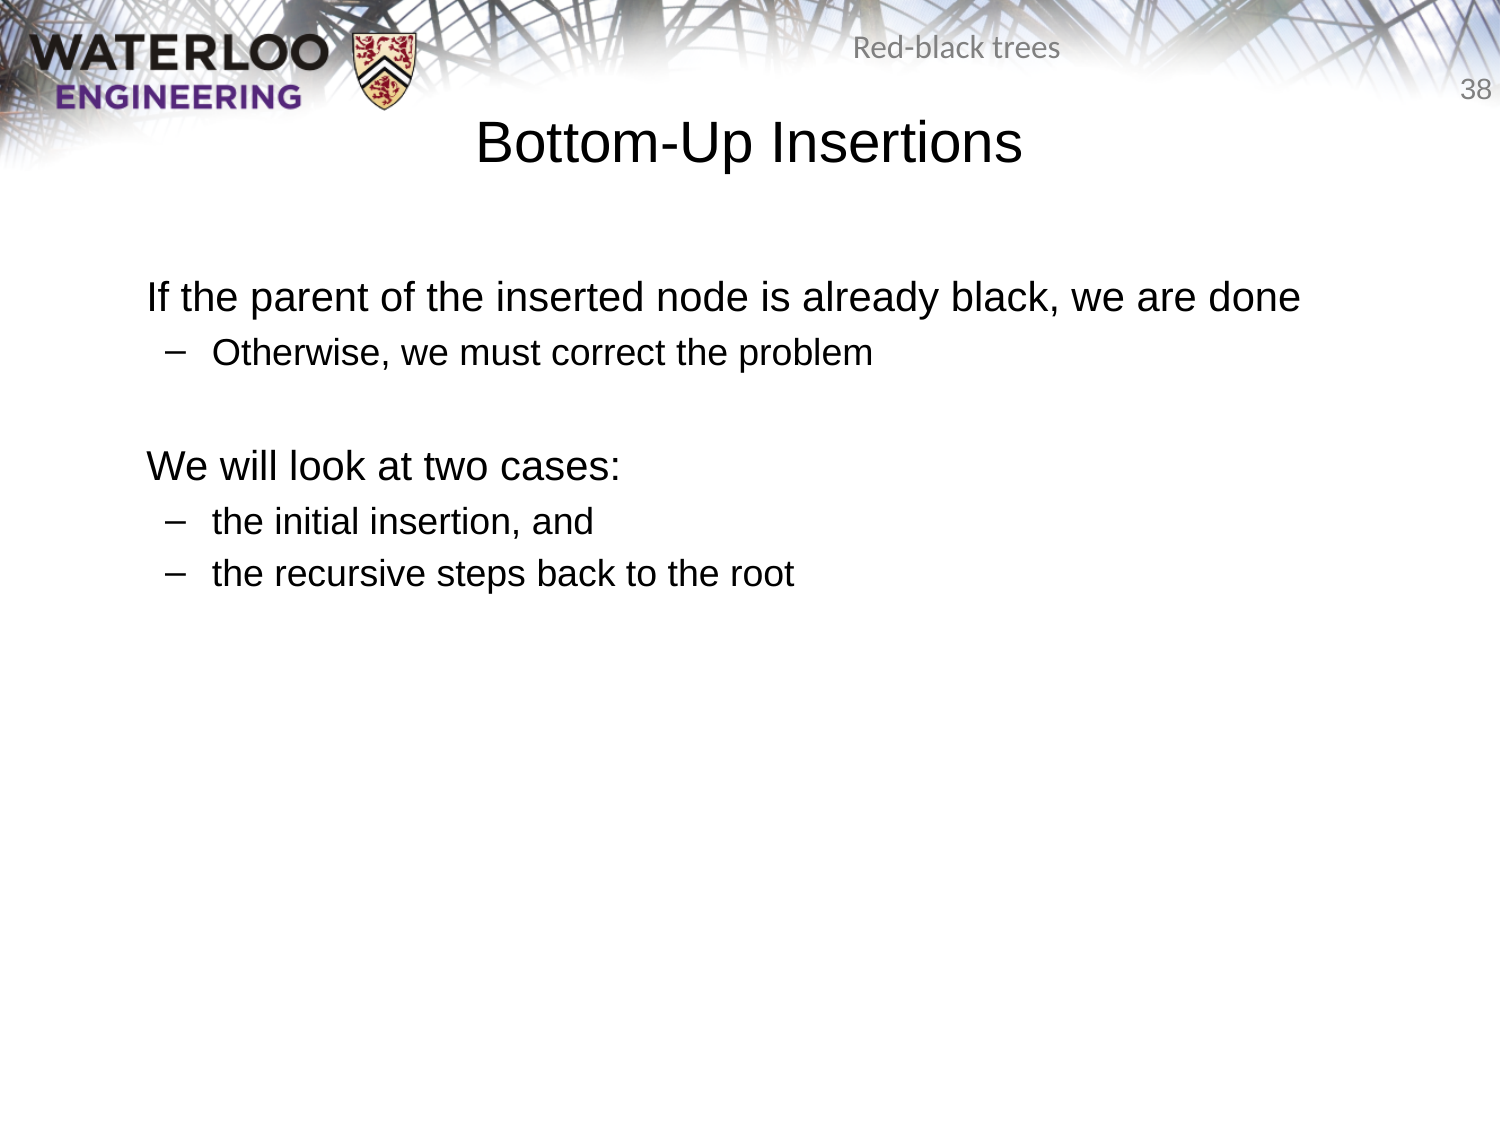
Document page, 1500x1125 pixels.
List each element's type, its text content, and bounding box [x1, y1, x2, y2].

title Bottom-Up Insertions [74, 44, 1426, 233]
list If the parent of the inserted node is already black, we are done Otherwise, we must correct the problem We will look at two cases: the initial insertion, and the recursive steps back to the root [74, 262, 1426, 1006]
picture [0, 0, 1500, 1125]
